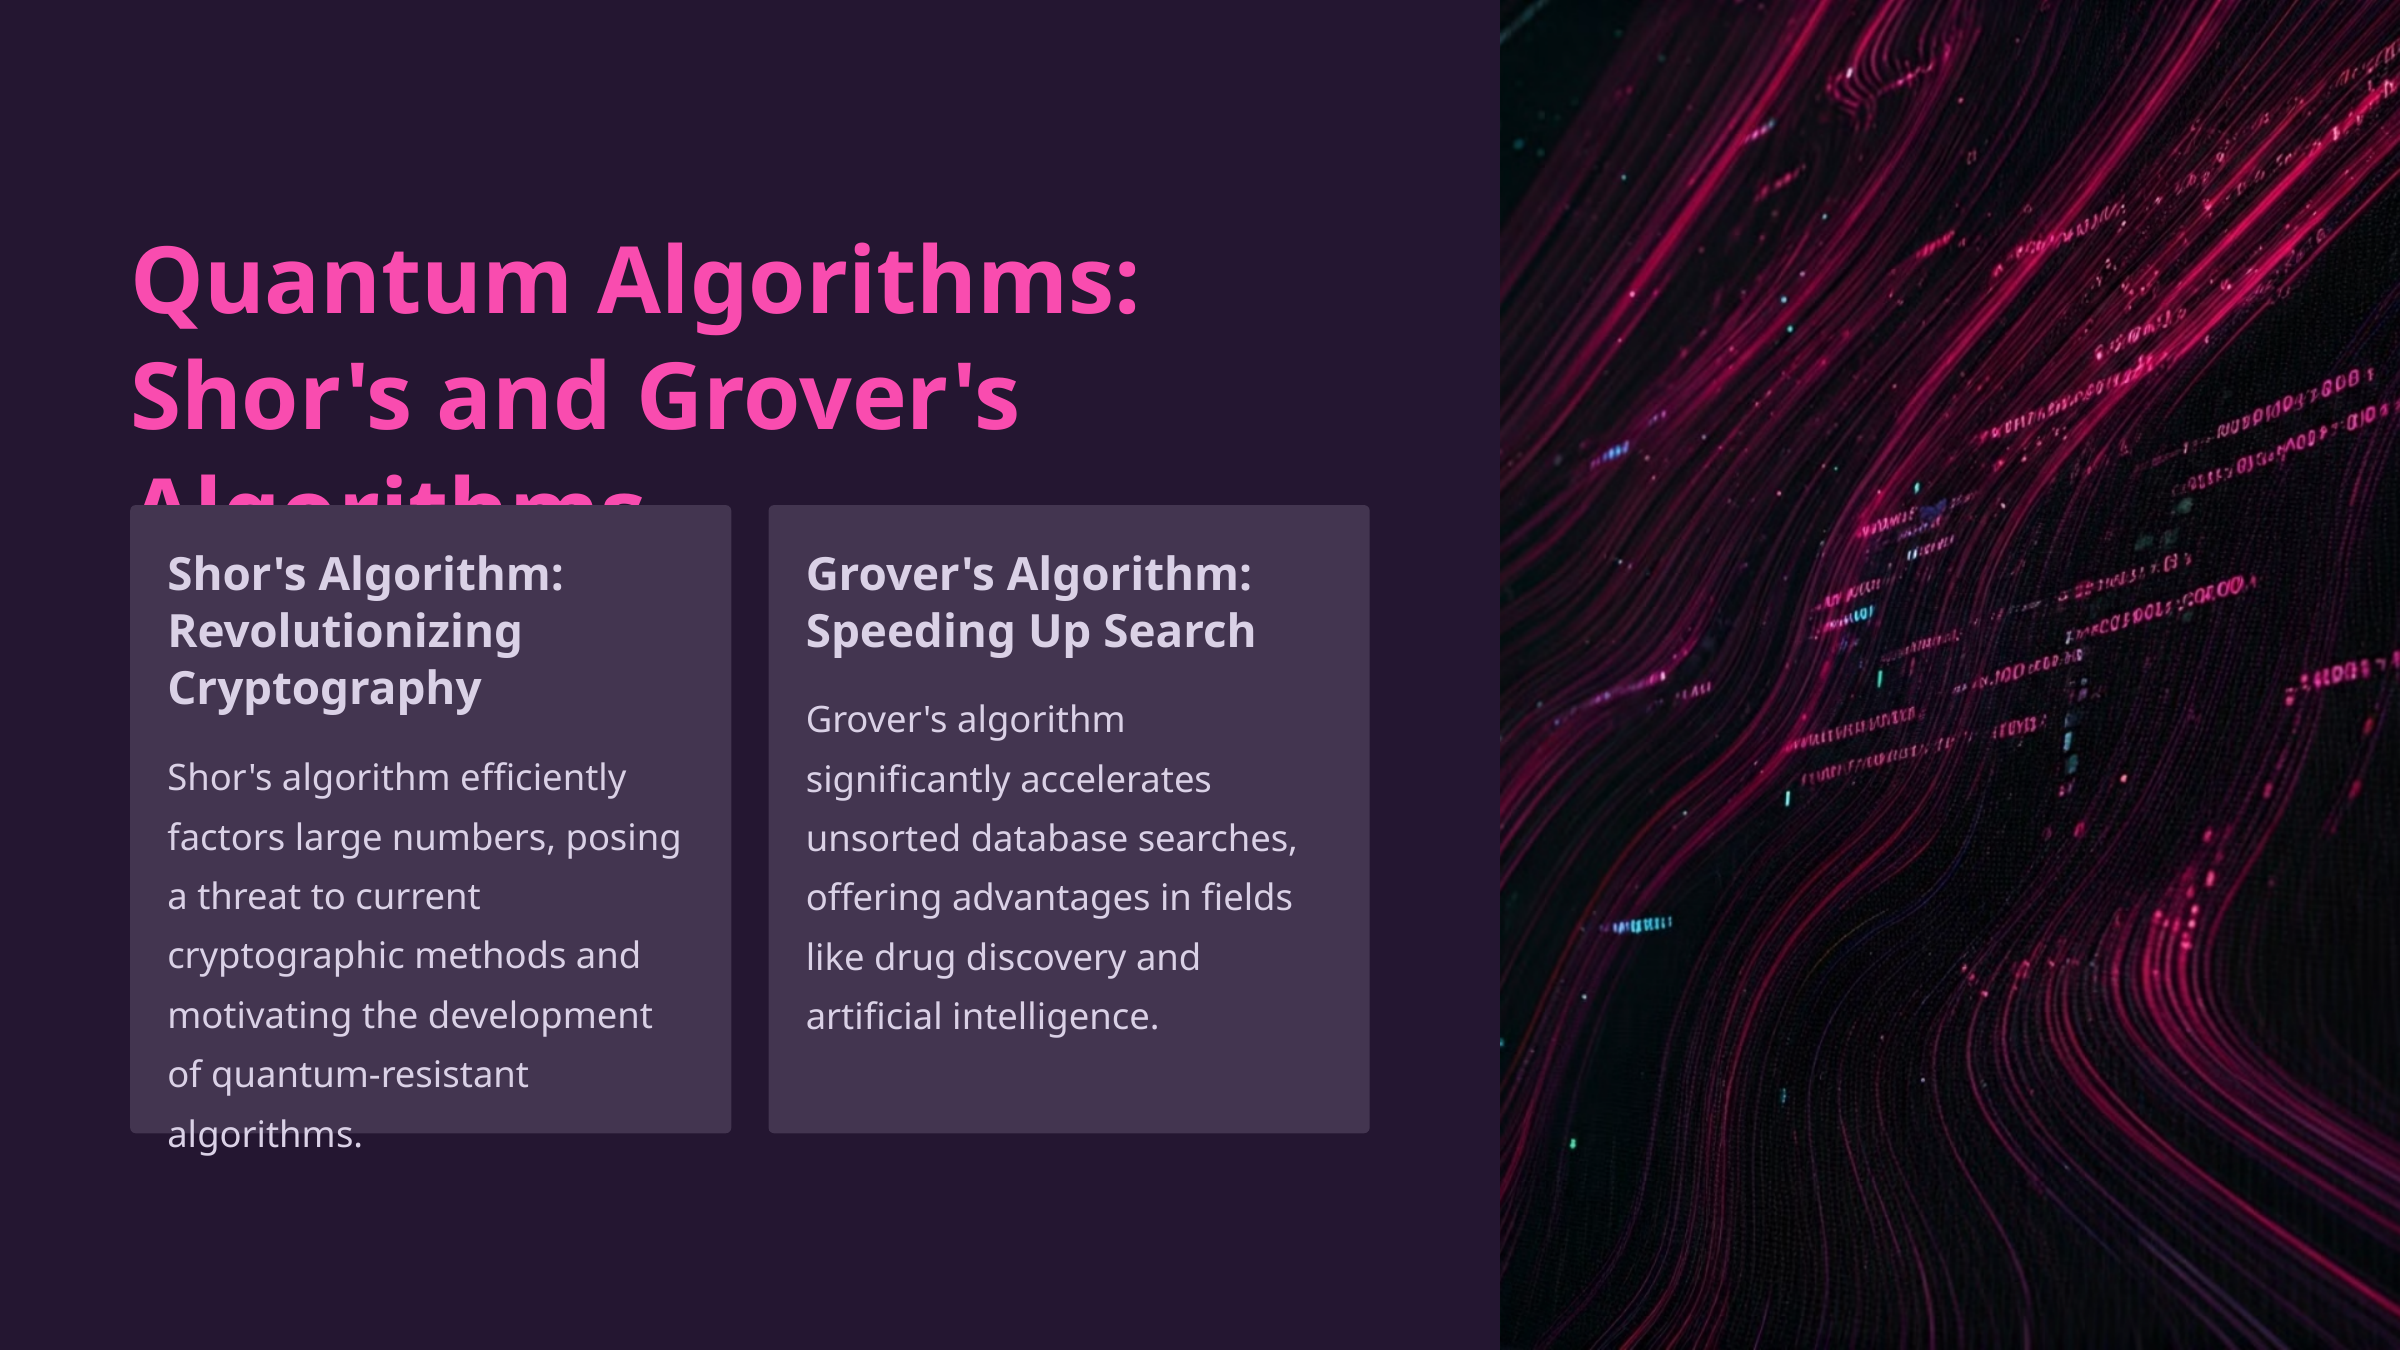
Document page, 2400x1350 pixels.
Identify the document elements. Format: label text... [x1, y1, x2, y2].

text_box [130, 505, 732, 1134]
text_box Shor's algorithm efficiently factors large numbers, posing a threat to current cryptographic methods and motivating the development of quantum-resistant algorithms. [167, 738, 695, 1096]
text_box Grover's algorithm significantly accelerates unsorted database searches, offering advantages in fields like drug discovery and artificial intelligence. [805, 680, 1333, 979]
text_box Shor's Algorithm: Revolutionizing Cryptography [167, 542, 695, 717]
text_box Grover's Algorithm: Speeding Up Search [805, 542, 1333, 659]
text_box [768, 505, 1370, 1134]
picture [1499, 0, 2400, 1350]
text_box Quantum Algorithms: Shor's and Grover's Algorithms [130, 216, 1370, 450]
